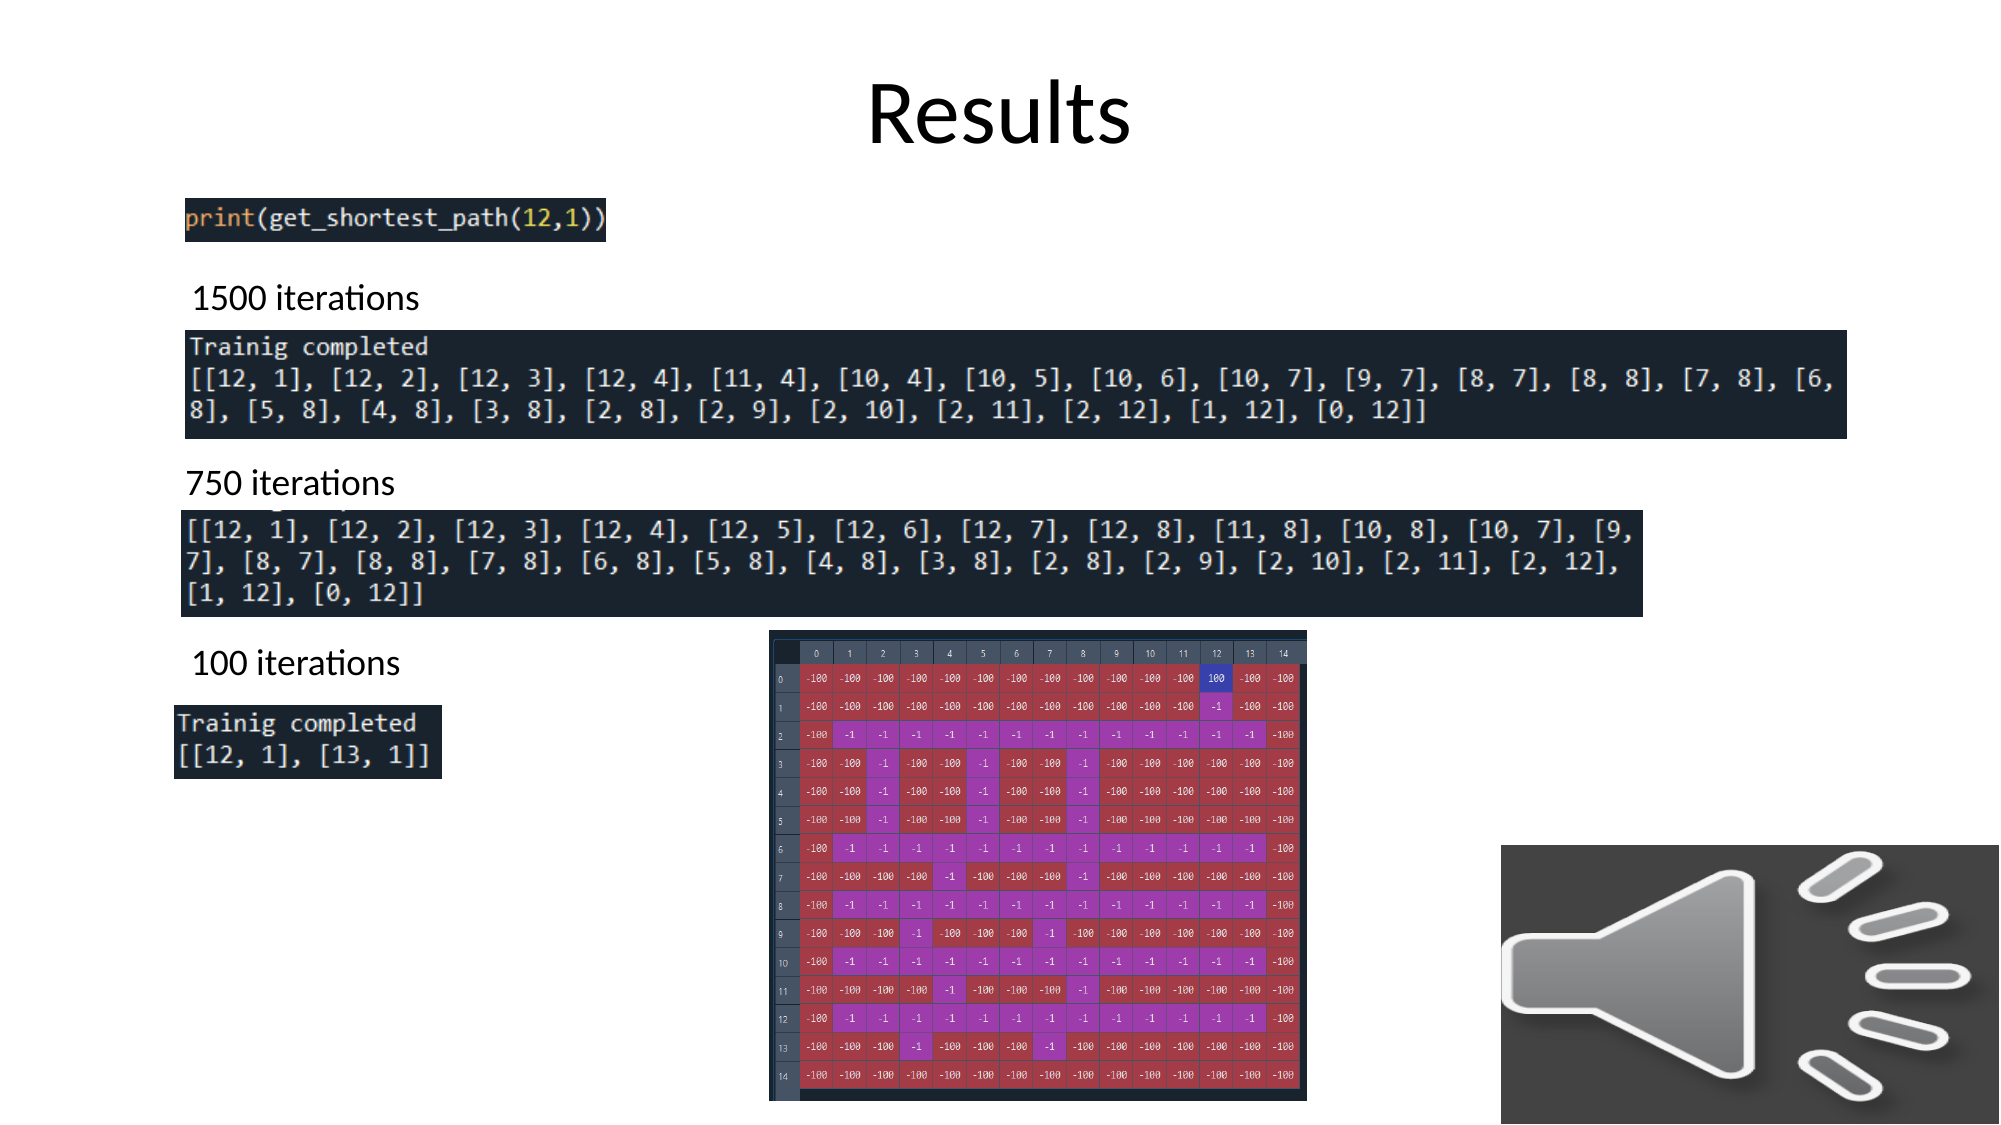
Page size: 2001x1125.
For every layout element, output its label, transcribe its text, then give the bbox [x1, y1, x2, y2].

text_box 750 iterations [170, 450, 411, 510]
picture [185, 330, 1847, 439]
picture [174, 704, 442, 779]
text_box 100 iterations [176, 630, 416, 690]
picture [181, 510, 1643, 617]
picture [769, 630, 1307, 1101]
text_box Results [541, 45, 1459, 170]
picture [185, 198, 606, 243]
text_box 1500 iterations [176, 265, 436, 326]
picture [1499, 843, 2000, 1125]
